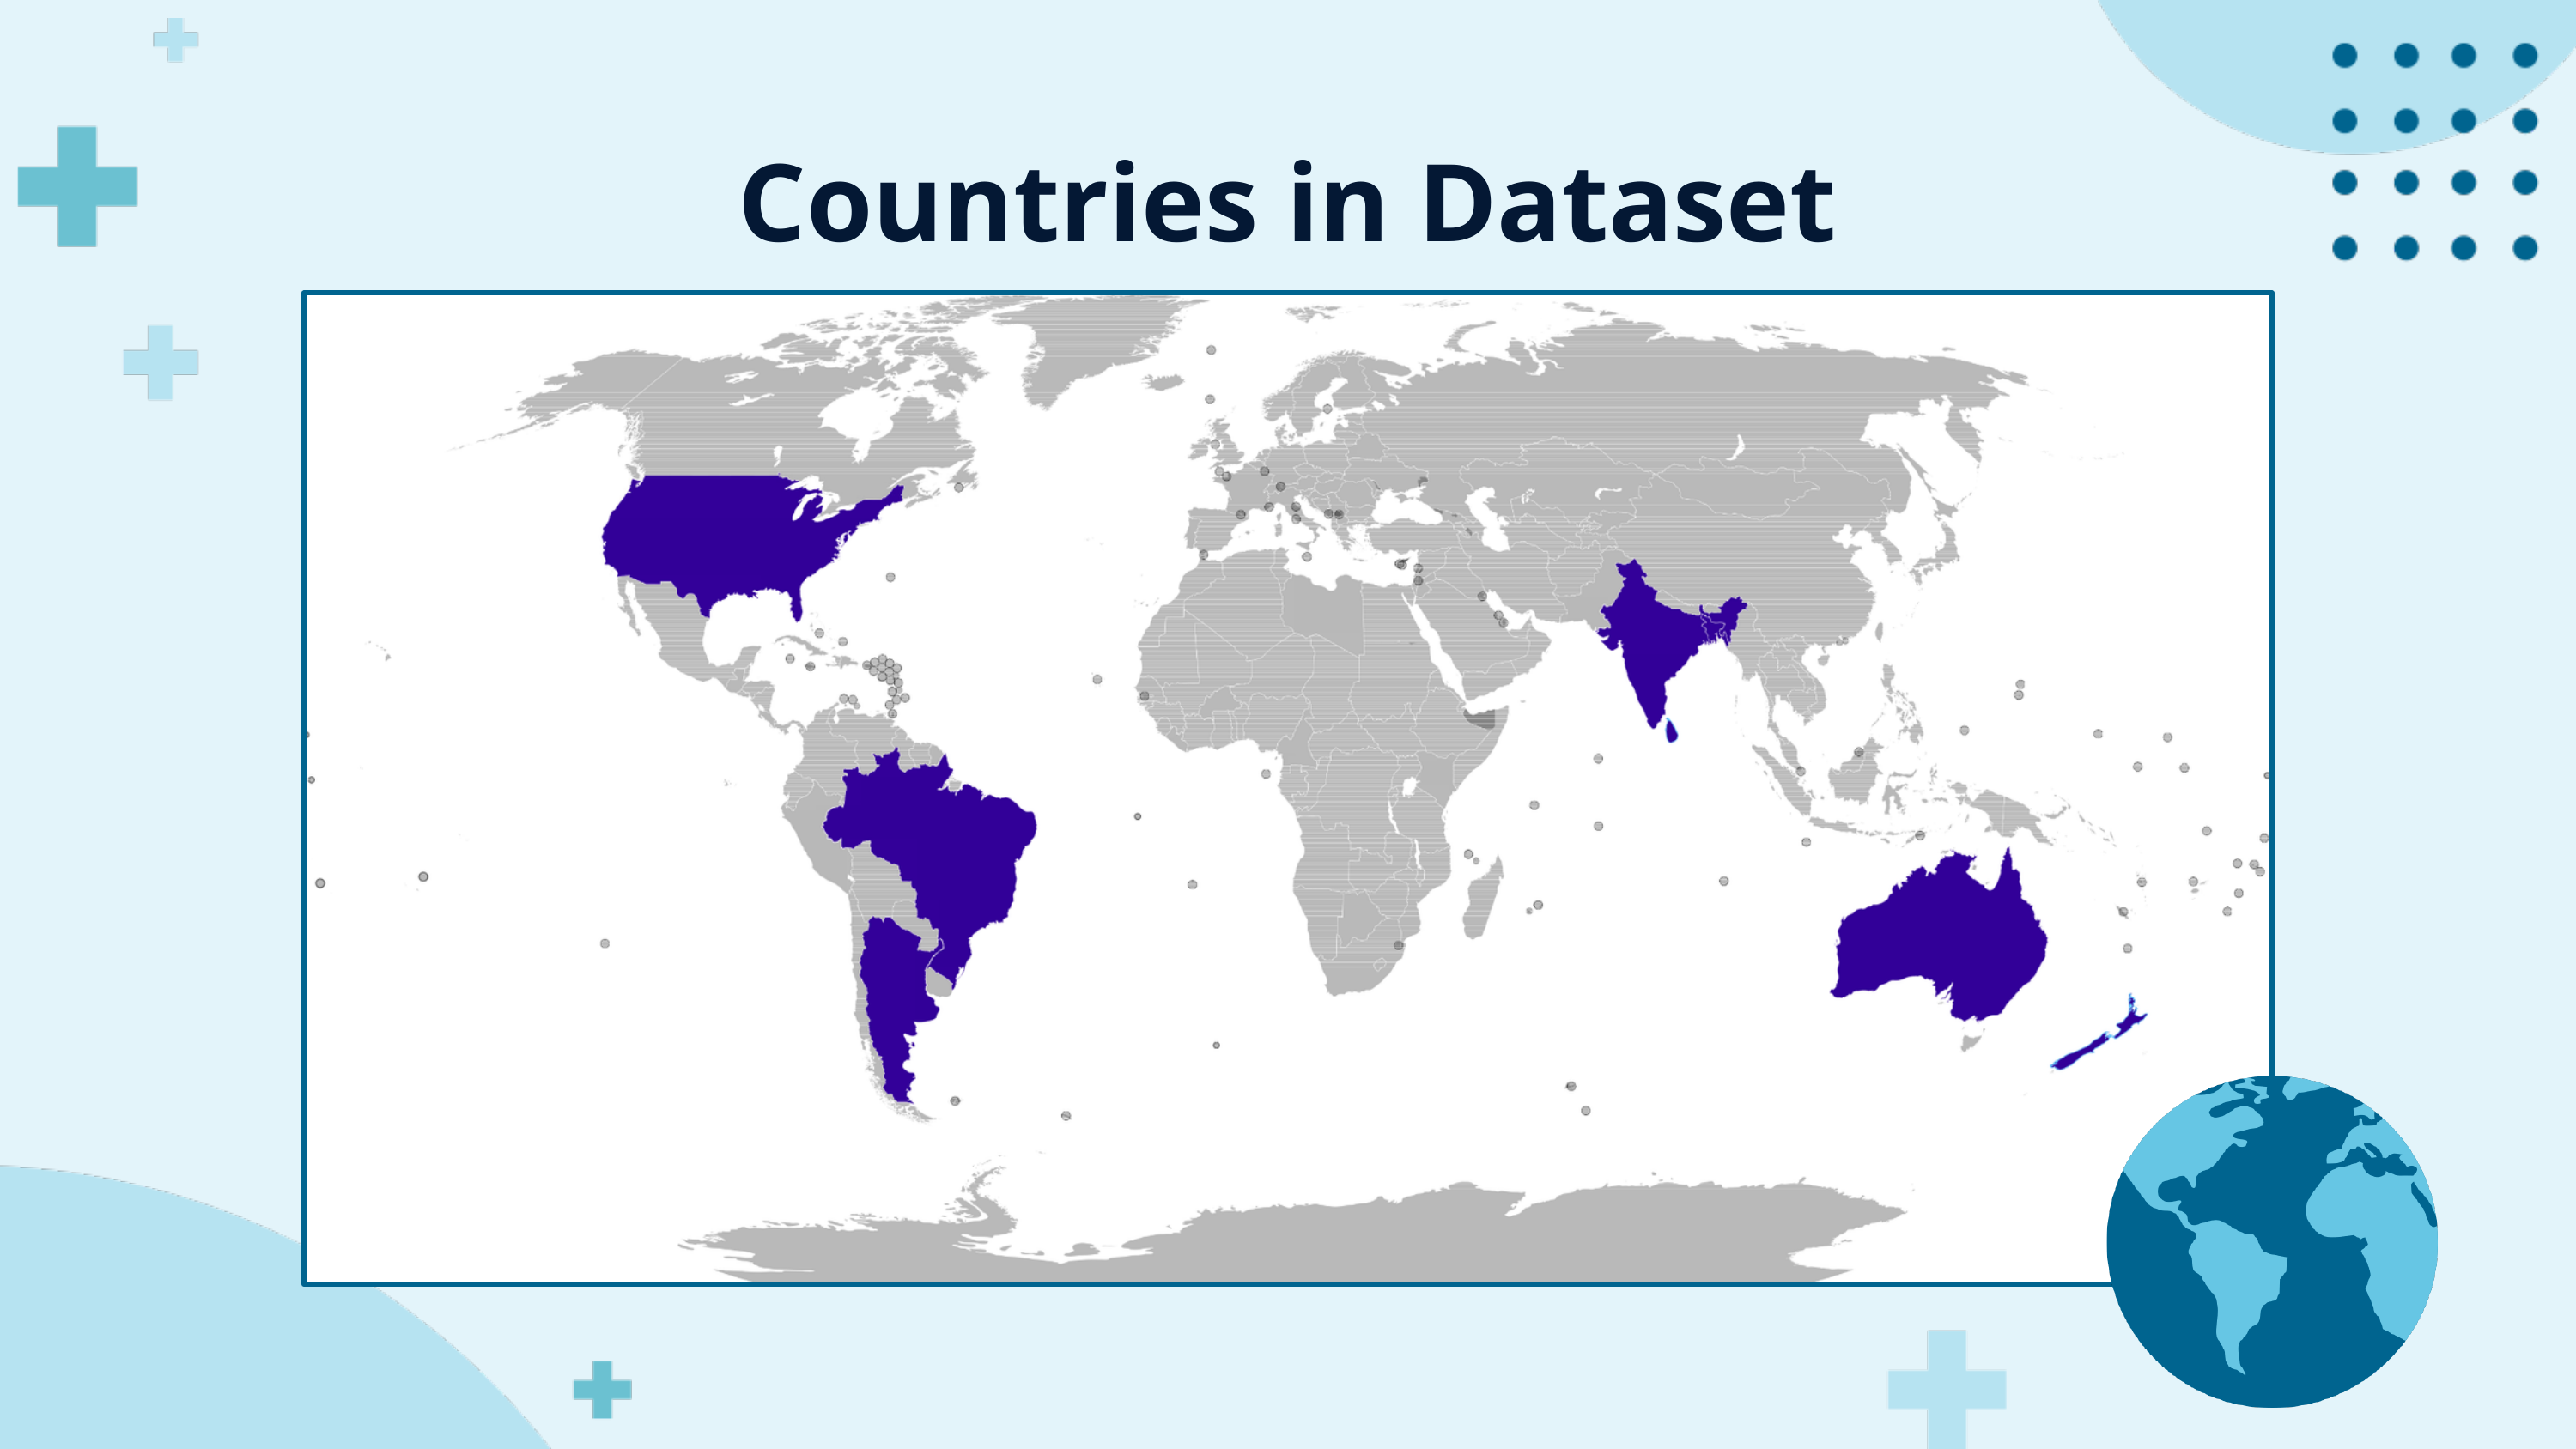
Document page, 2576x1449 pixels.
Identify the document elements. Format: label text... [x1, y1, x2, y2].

text_box [303, 293, 2273, 1285]
text_box [2106, 1076, 2438, 1408]
text_box [0, 0, 2576, 1449]
text_box [17, 18, 2007, 1449]
text_box Countries in Dataset [216, 134, 2360, 264]
